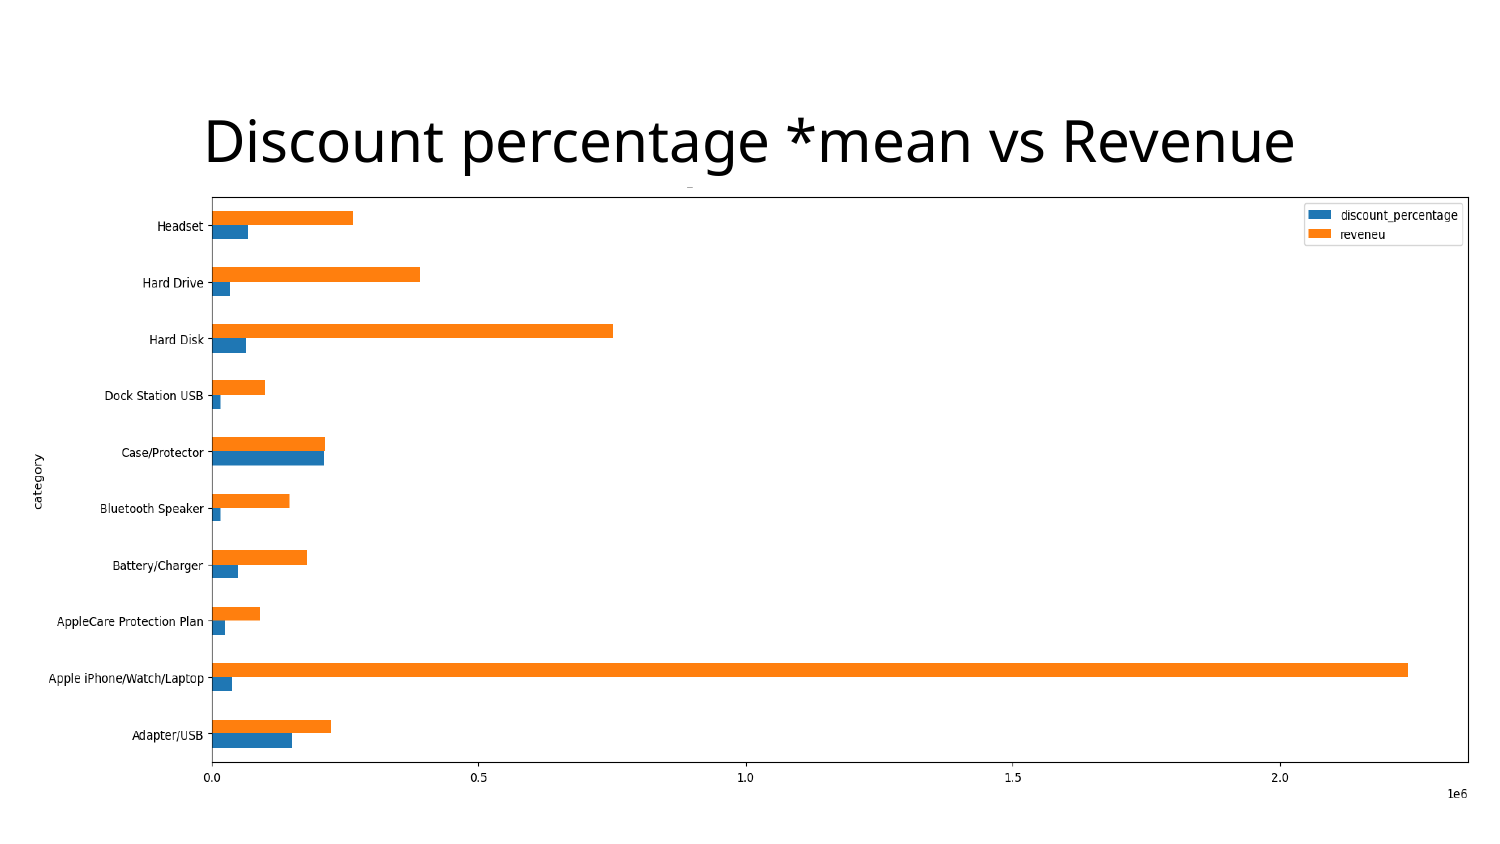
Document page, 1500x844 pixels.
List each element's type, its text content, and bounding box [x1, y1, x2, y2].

title Discount percentage *mean vs Revenue *sum [116, 89, 1383, 184]
picture [24, 188, 1476, 809]
